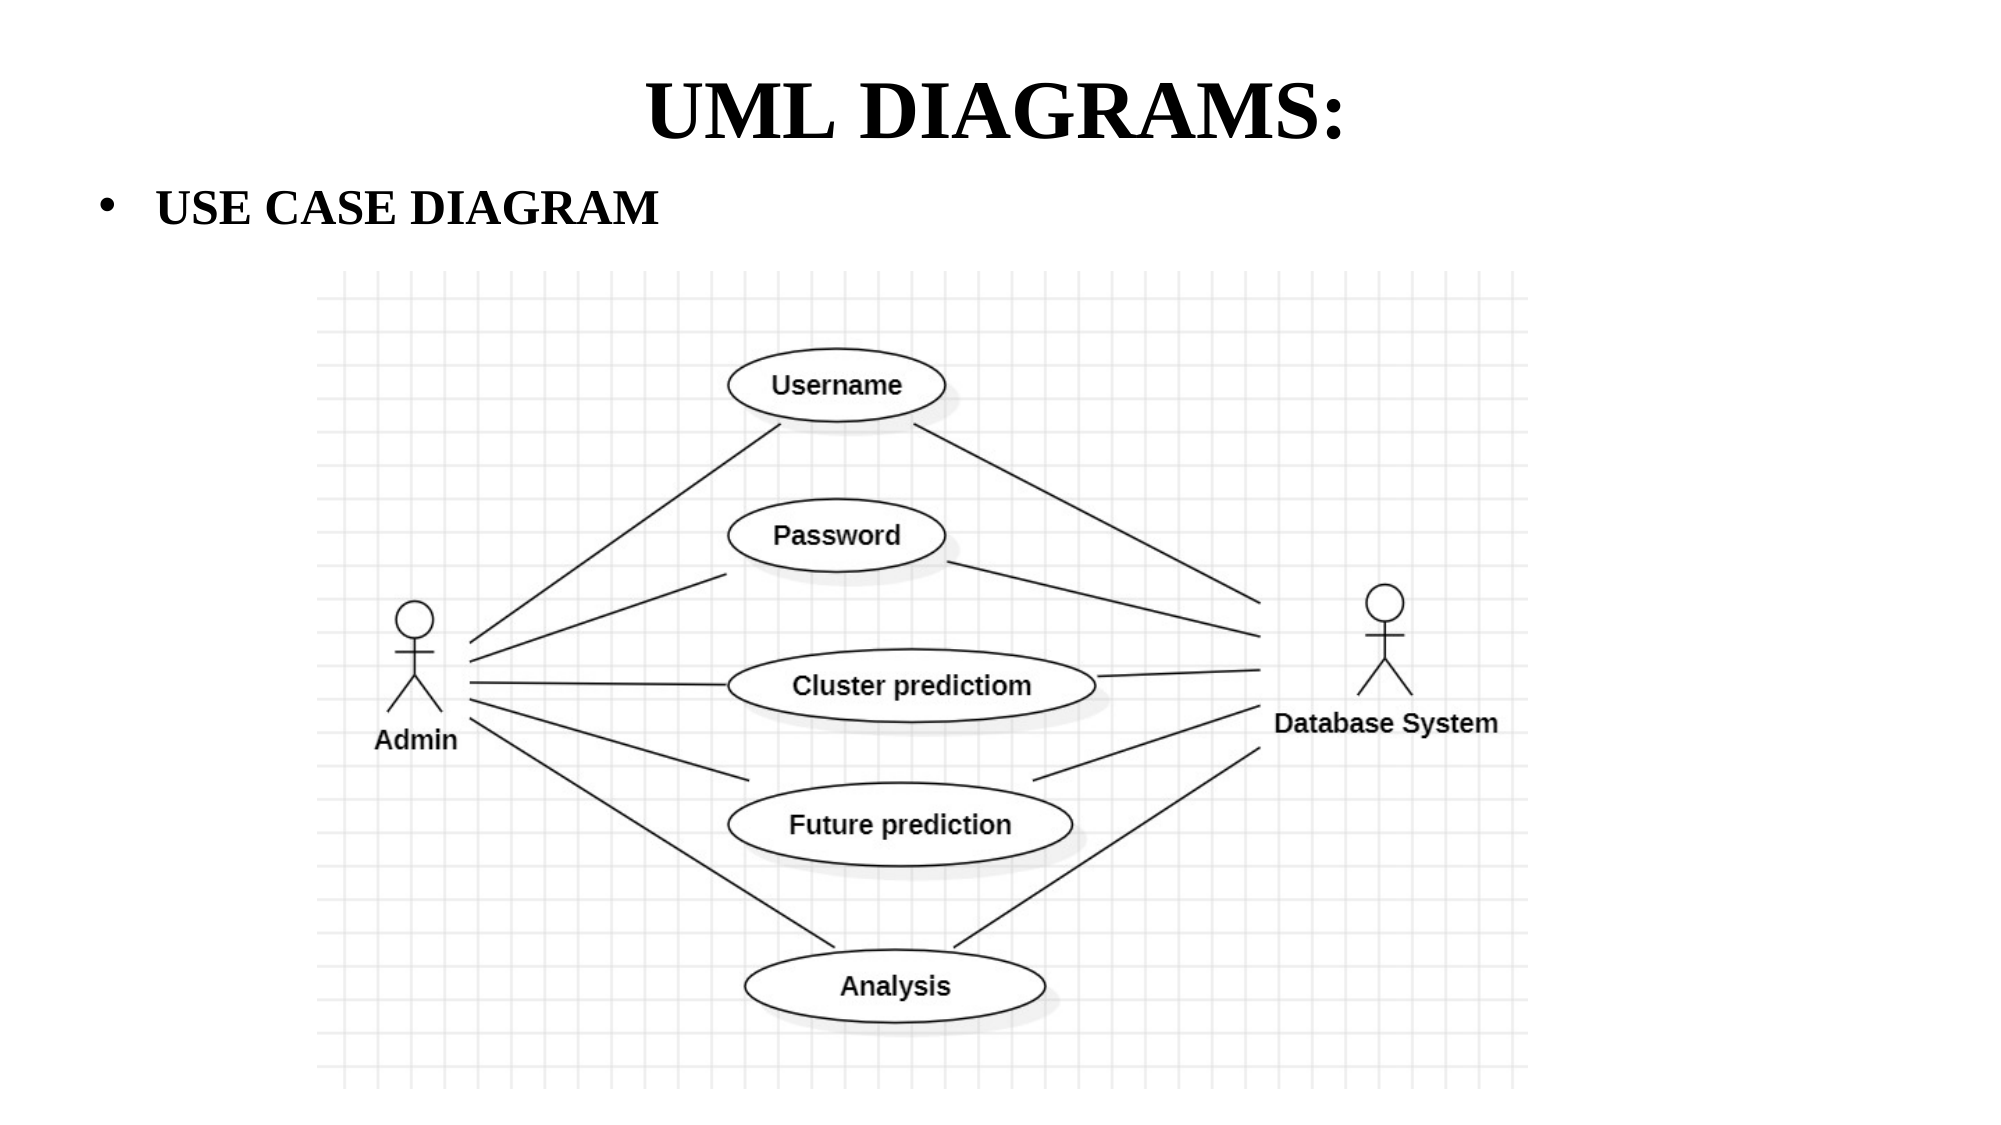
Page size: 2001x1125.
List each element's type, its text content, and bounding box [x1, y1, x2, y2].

picture [317, 271, 1528, 1089]
text_box USE CASE DIAGRAM [84, 166, 1630, 302]
text_box UML DIAGRAMS: [115, 48, 1878, 163]
